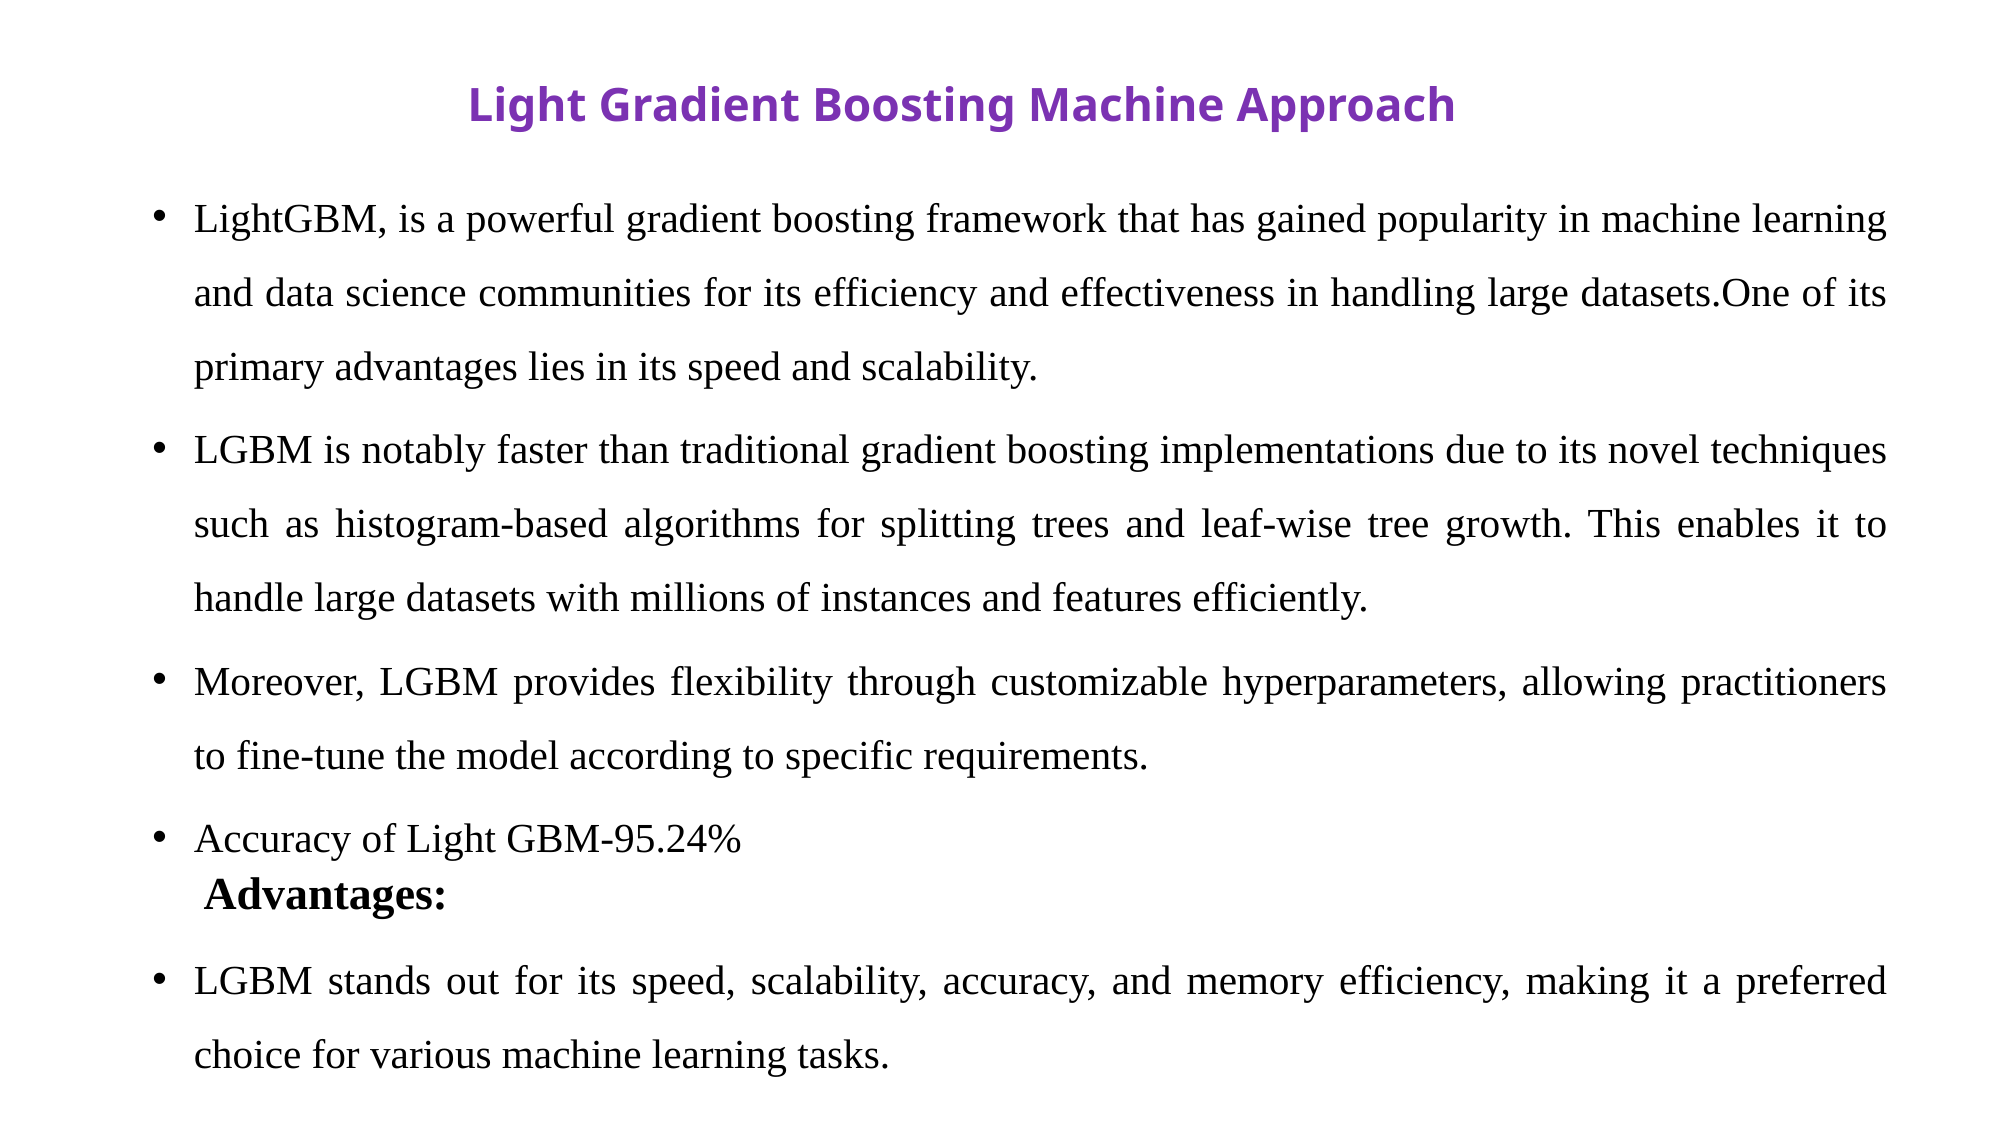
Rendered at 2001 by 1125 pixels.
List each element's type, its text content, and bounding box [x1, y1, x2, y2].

title Light Gradient Boosting Machine Approach [137, 59, 1863, 144]
list LightGBM, is a powerful gradient boosting framework that has gained popularity in machine learning and data science communities for its efficiency and effectiveness in handling large datasets.One of its primary advantages lies in its speed and scalability. LGBM is notably faster than traditional gradient boosting implementations due to its novel techniques such as histogram-based algorithms for splitting trees and leaf-wise tree growth. This enables it to handle large datasets with millions of instances and features efficiently. Moreover, LGBM provides flexibility through customizable hyperparameters, allowing practitioners to fine-tune the model according to specific requirements. Accuracy of Light GBM-95.24% Advantages: LGBM stands out for its speed, scalability, accuracy, and memory efficiency, making it a preferred choice for various machine learning tasks. [137, 158, 1904, 1088]
